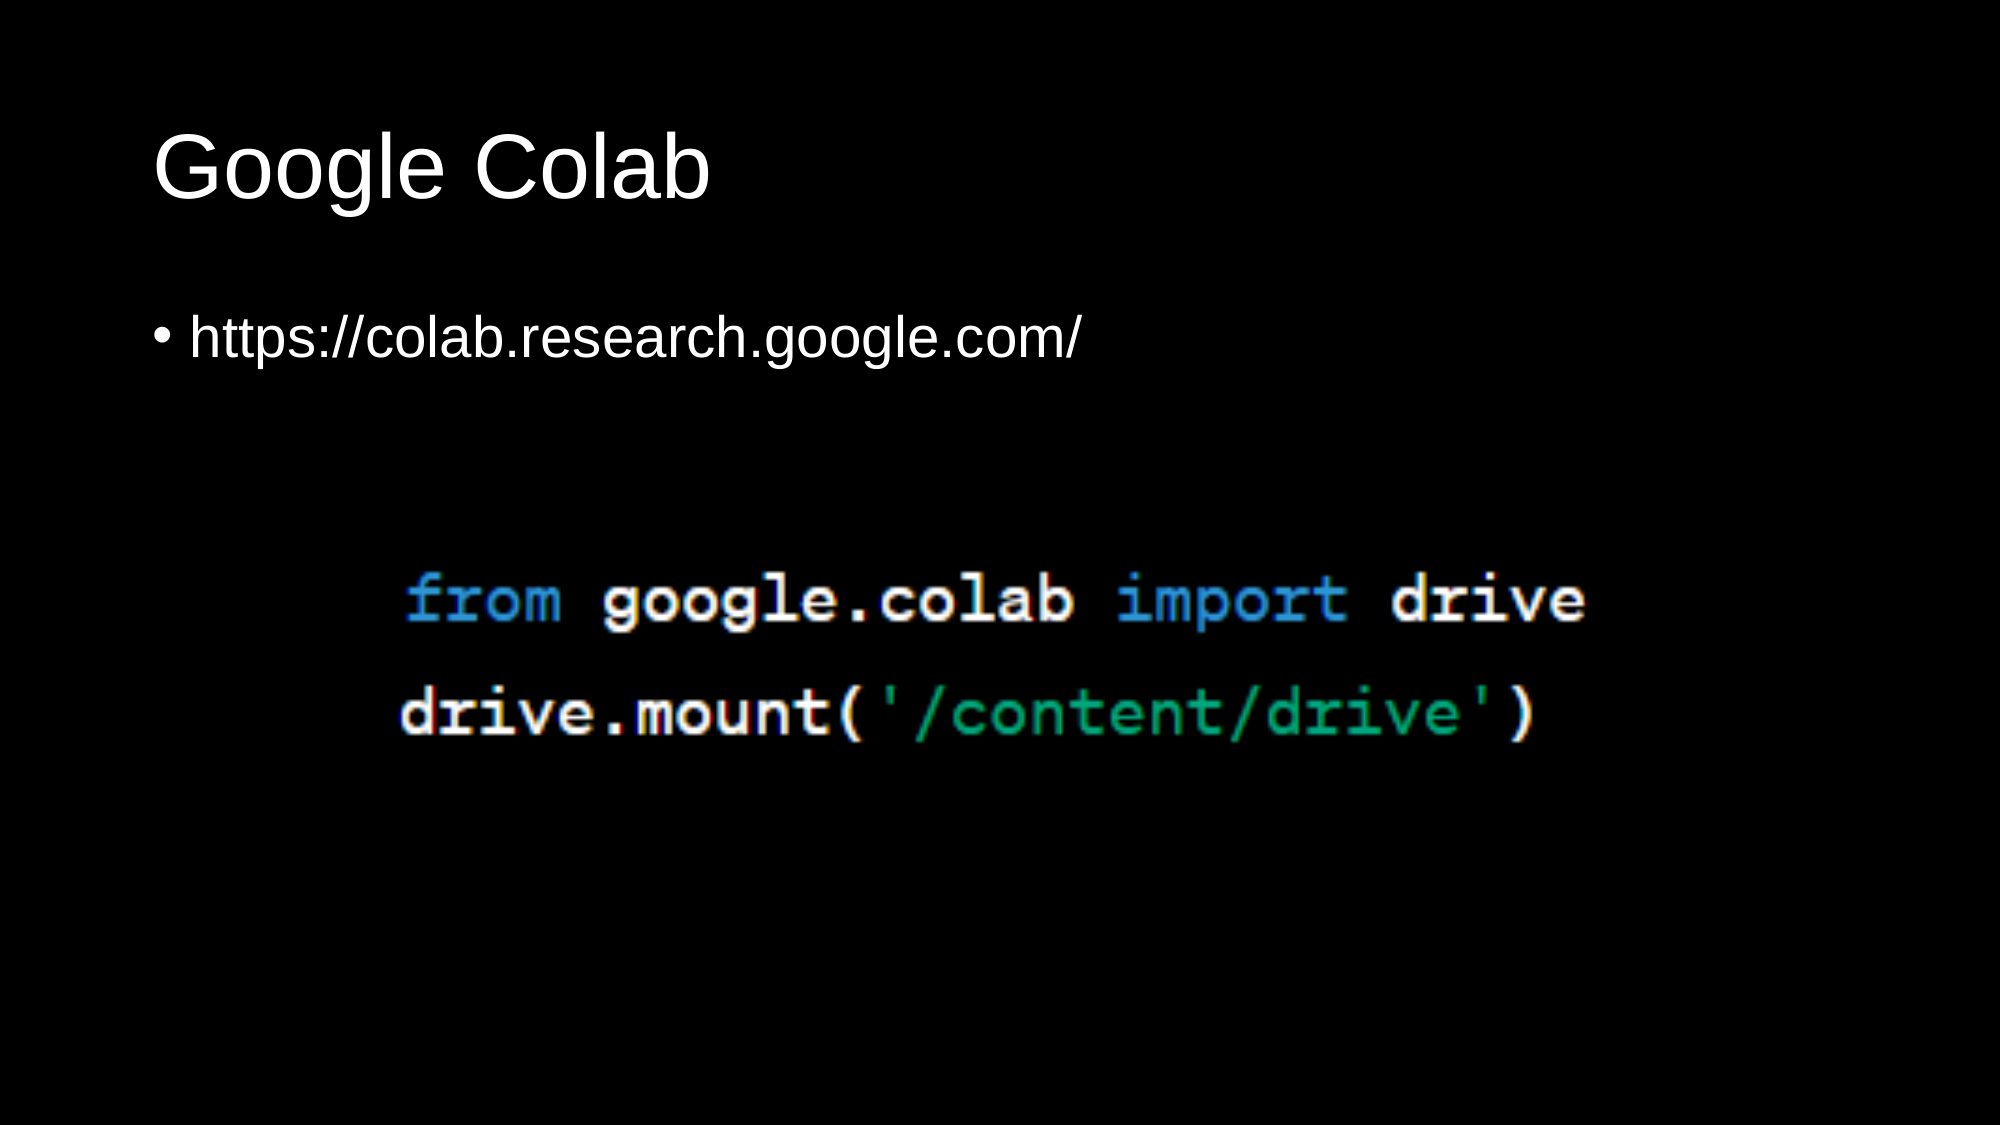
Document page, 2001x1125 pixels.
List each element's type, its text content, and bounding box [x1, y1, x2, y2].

list https://colab.research.google.com/ [137, 299, 1863, 1014]
picture [396, 547, 1604, 766]
title Google Colab [137, 59, 1863, 278]
